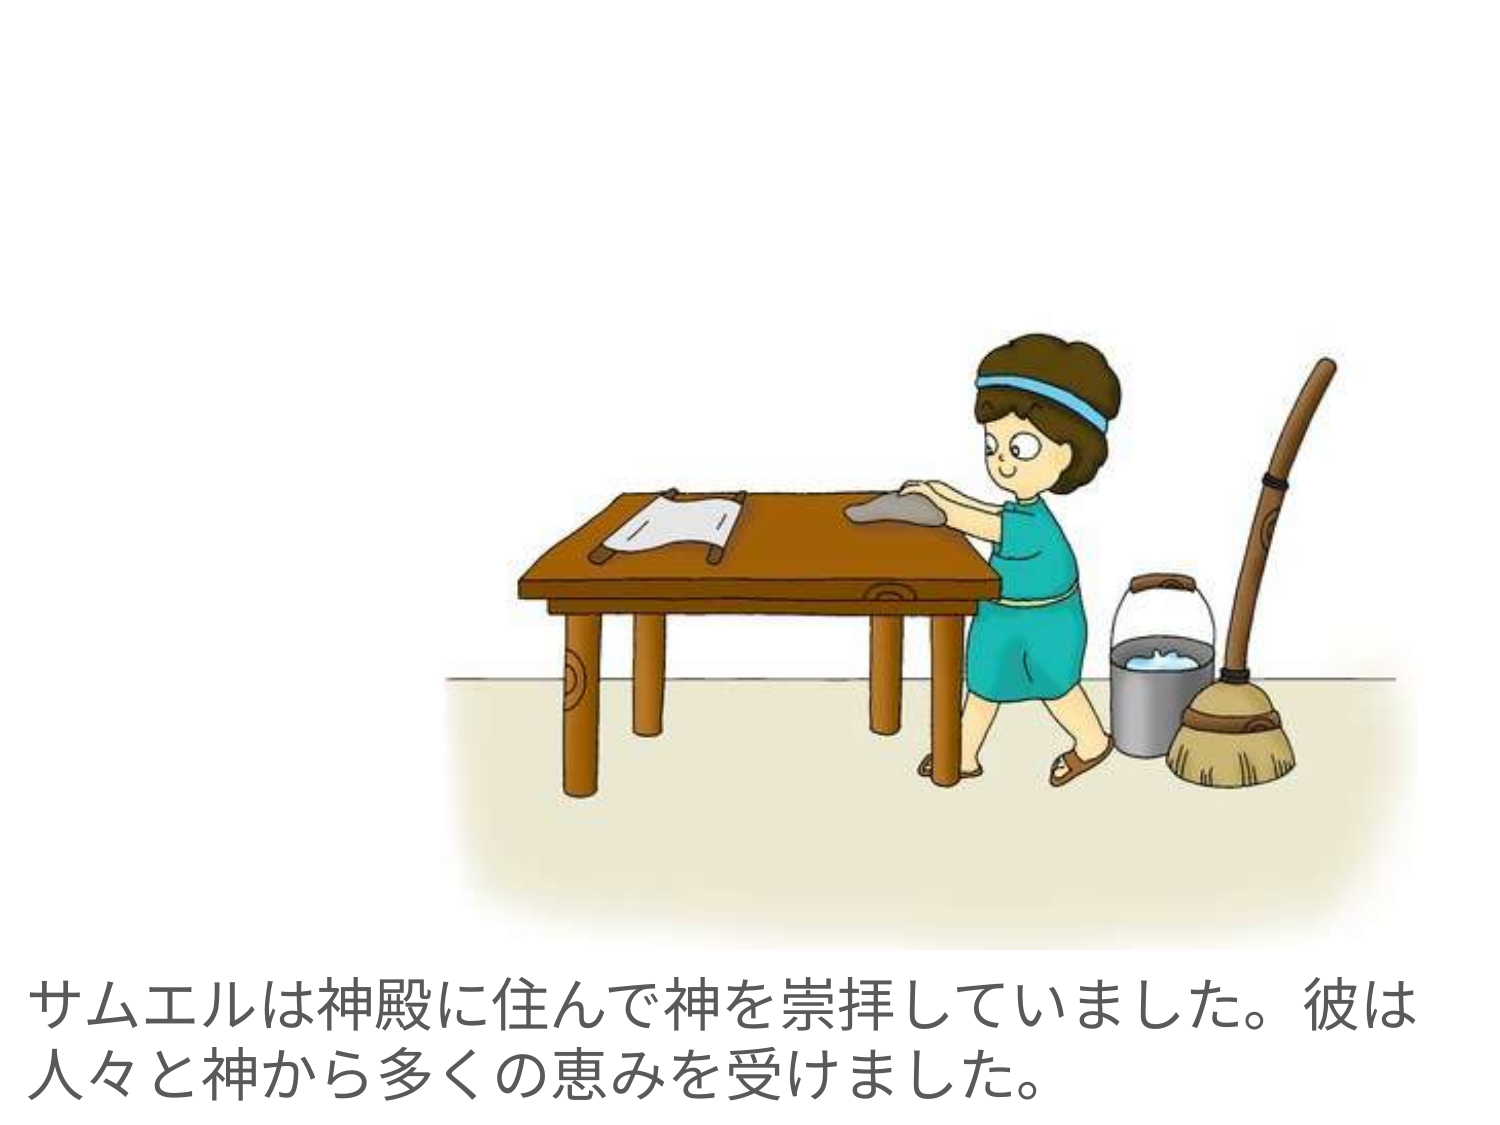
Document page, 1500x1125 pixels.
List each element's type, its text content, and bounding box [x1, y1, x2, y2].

picture [80, 1, 1418, 950]
text_box サムエルは神殿に住んで神を崇拝していました。彼は人々と神から多くの恵みを受けました。 [11, 961, 1498, 1116]
